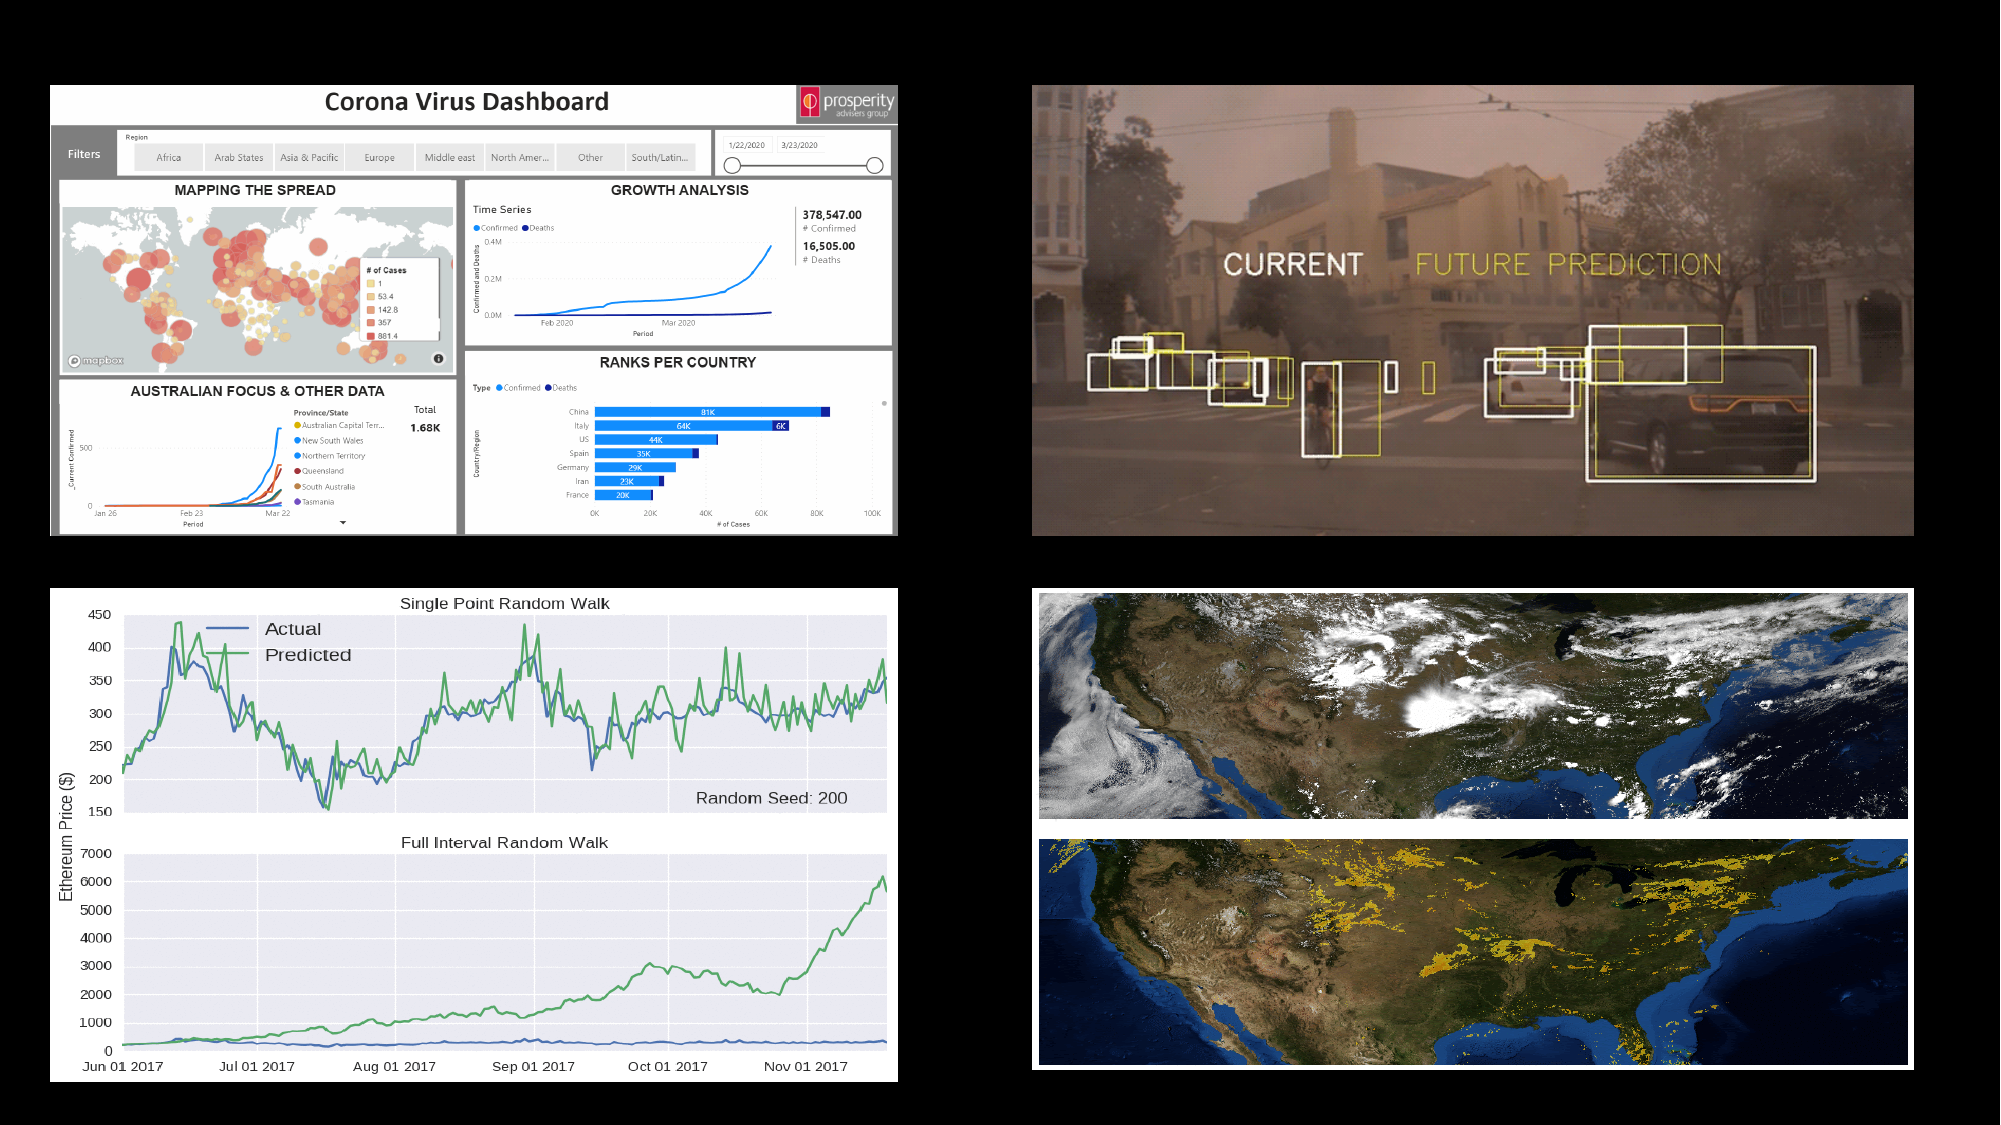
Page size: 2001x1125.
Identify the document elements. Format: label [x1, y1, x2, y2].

picture [1032, 588, 1914, 1070]
picture [1032, 85, 1914, 537]
picture [50, 85, 899, 537]
picture [50, 588, 899, 1082]
